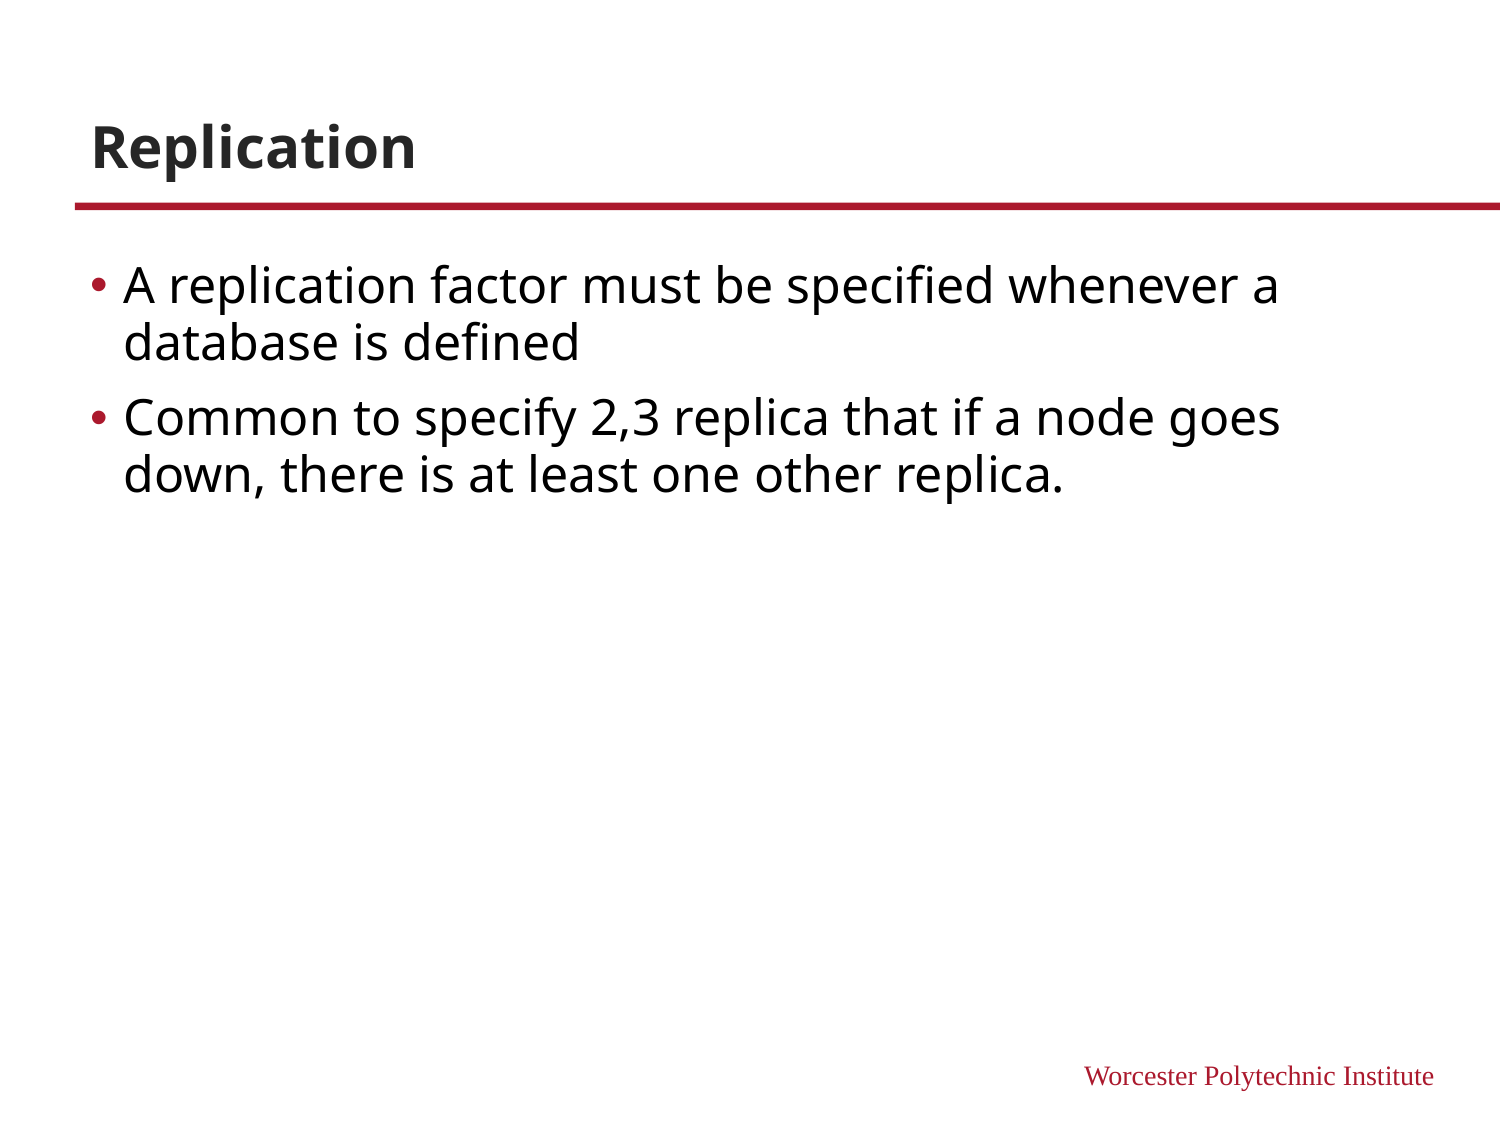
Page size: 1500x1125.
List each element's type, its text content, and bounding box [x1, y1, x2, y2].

title Replication [75, 56, 1425, 188]
list A replication factor must be specified whenever a database is defined Common to specify 2,3 replica that if a node goes down, there is at least one other replica. [75, 249, 1425, 1013]
